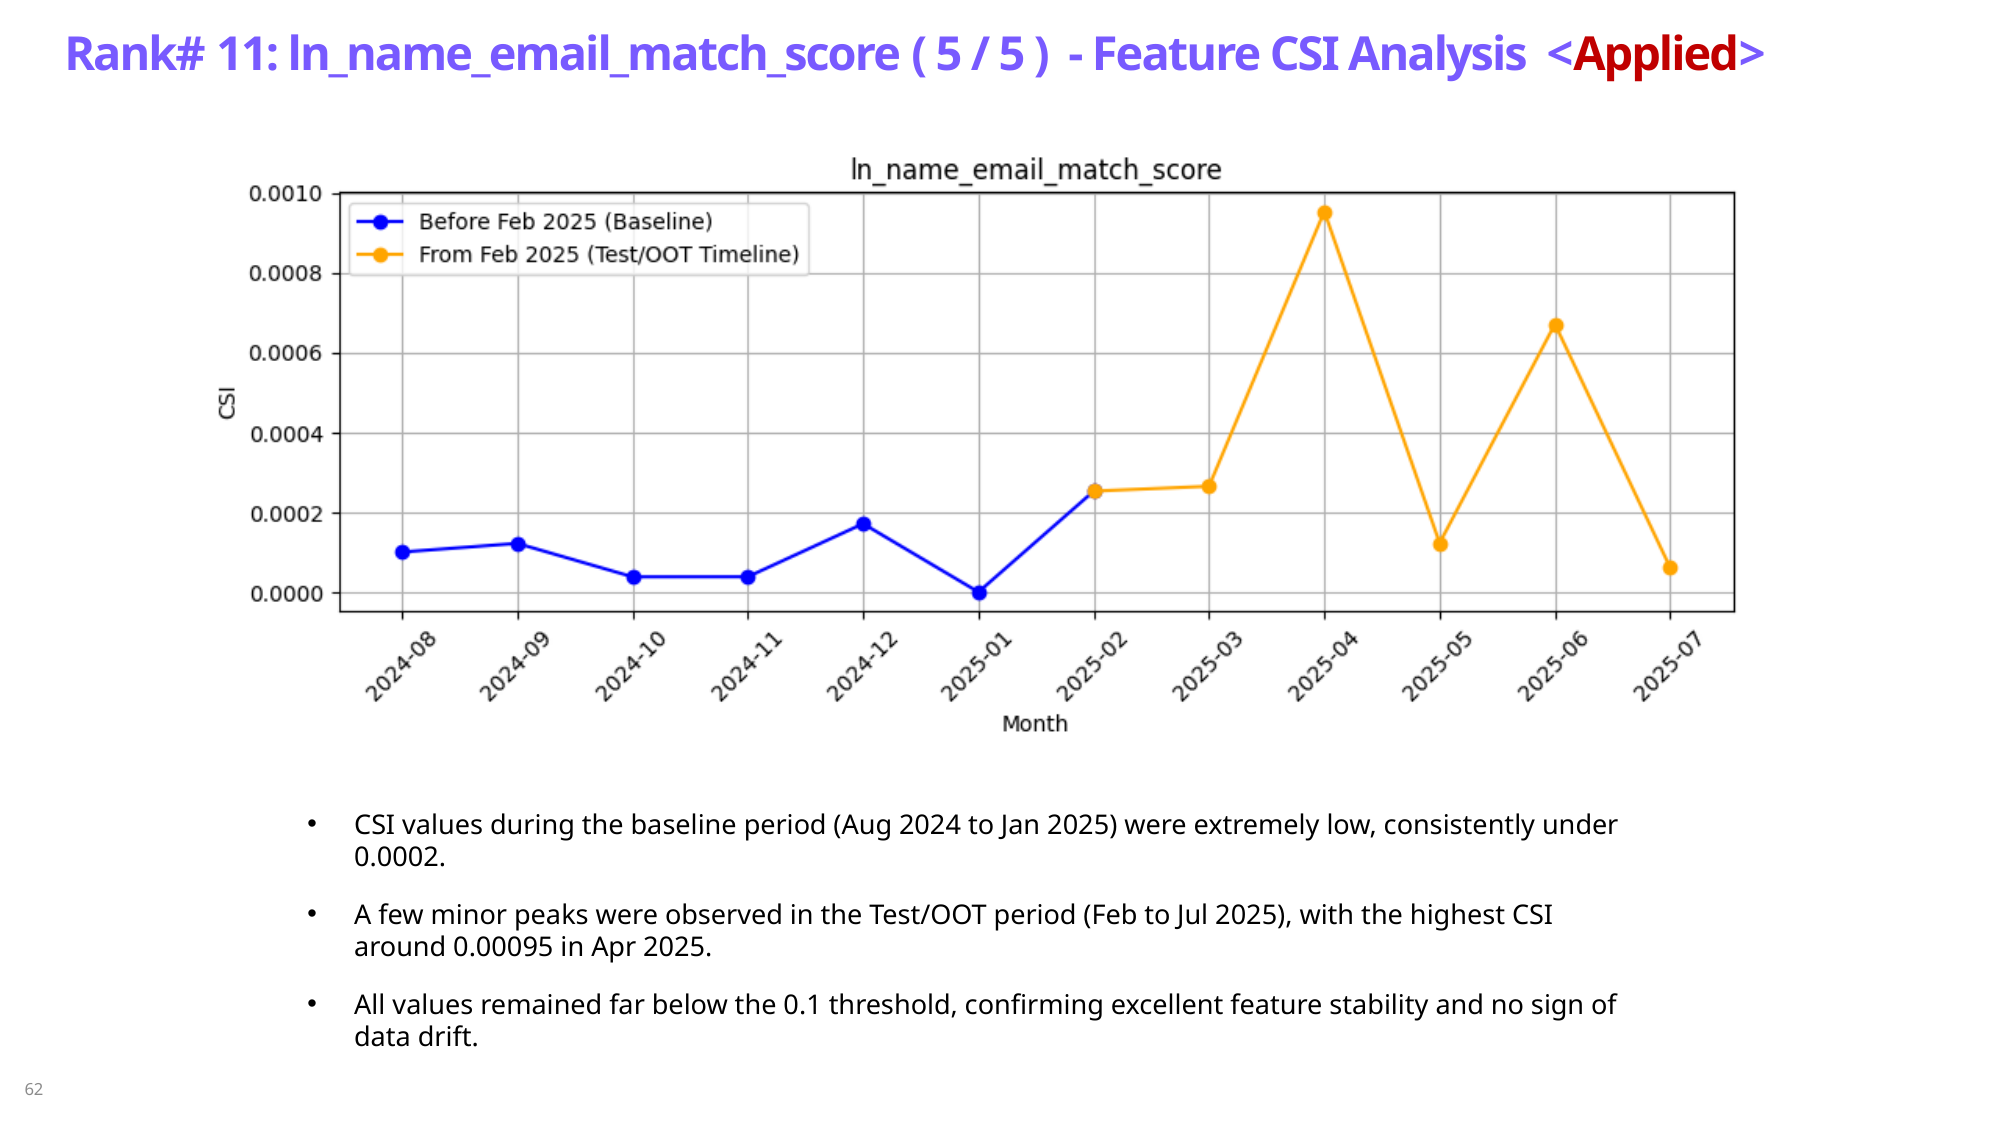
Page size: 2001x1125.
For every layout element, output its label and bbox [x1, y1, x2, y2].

text_box [292, 799, 1658, 1060]
picture [202, 142, 1748, 752]
text_box [64, 18, 1847, 95]
slide_number [24, 1079, 463, 1118]
